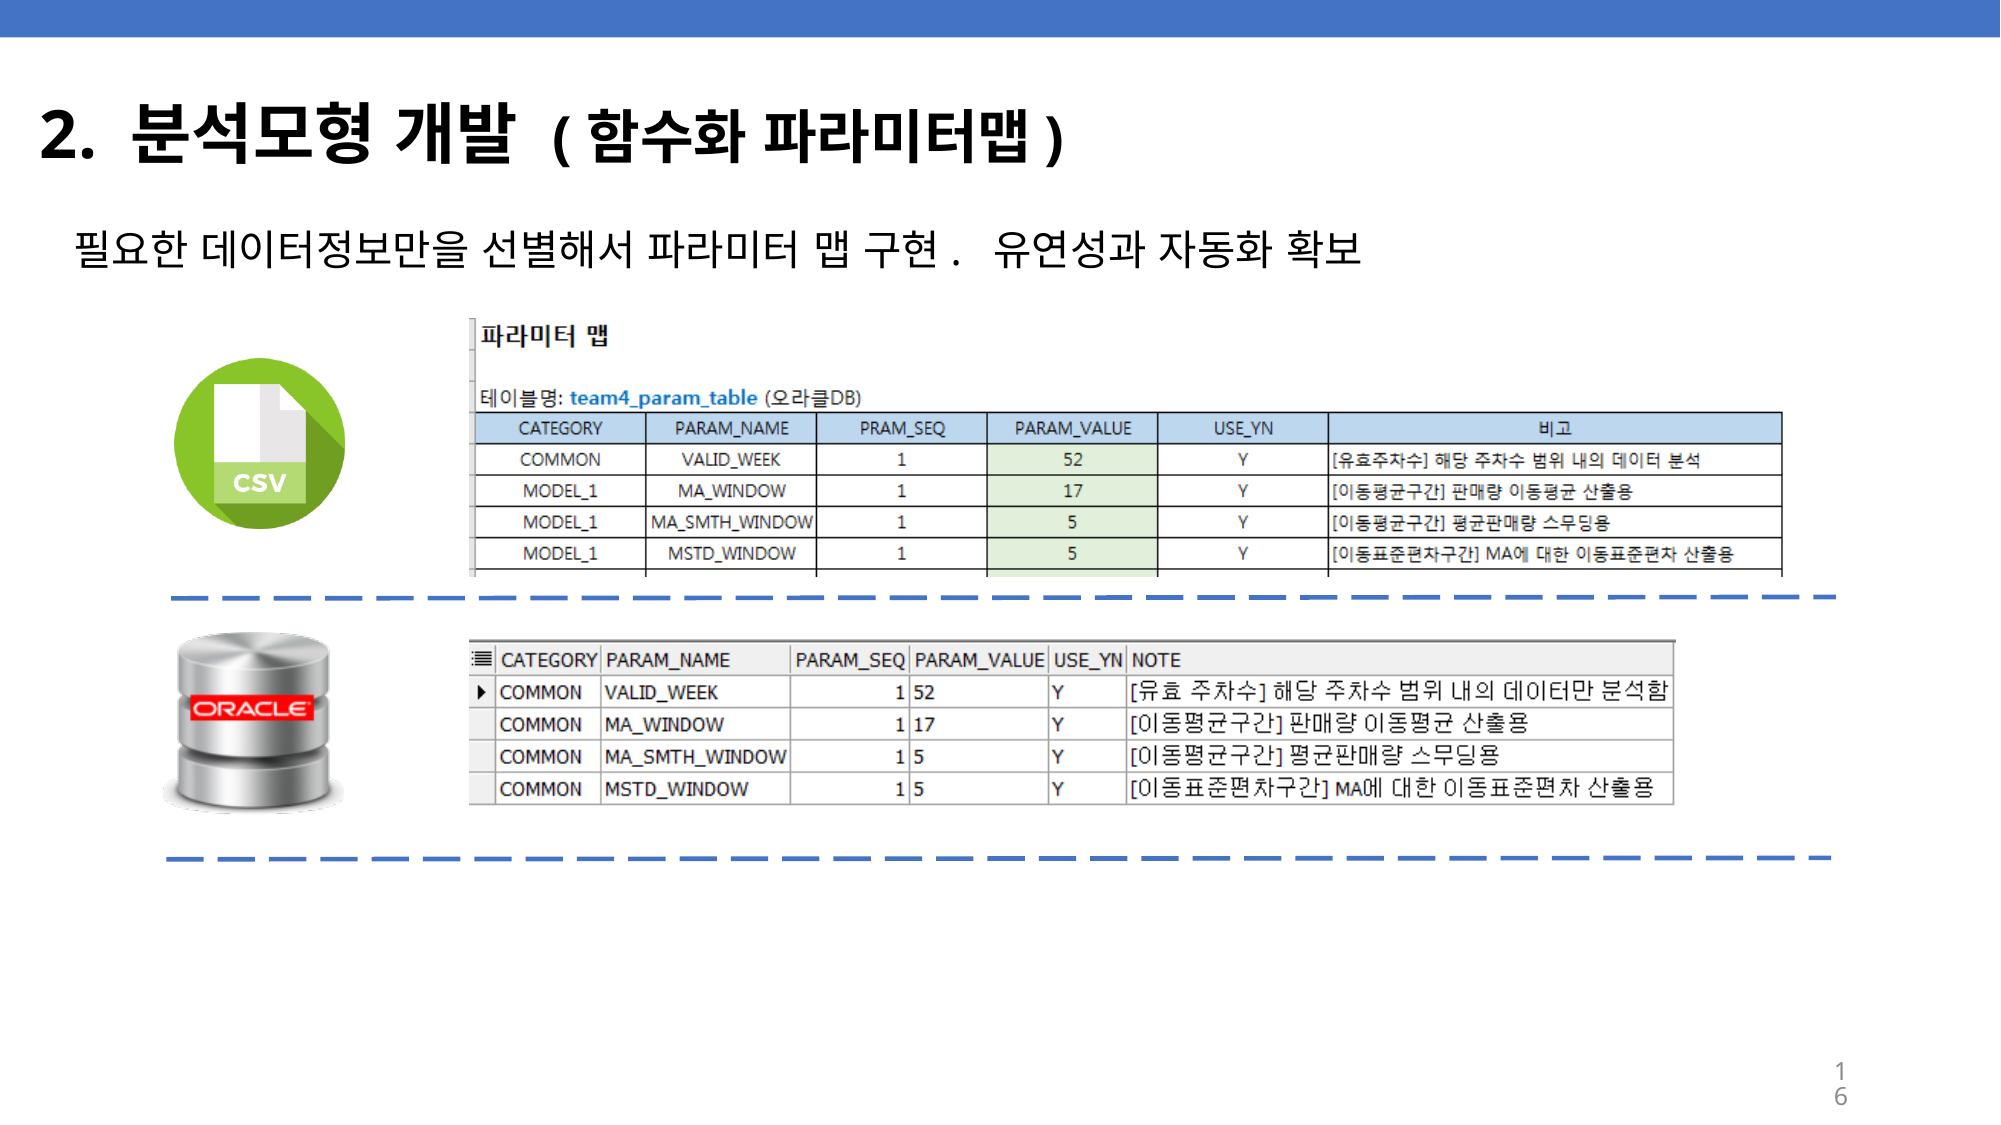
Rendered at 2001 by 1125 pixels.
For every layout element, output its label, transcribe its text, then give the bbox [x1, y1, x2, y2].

text_box 필요한 데이터정보만을 선별해서 파라미터 맵 구현. 유연성과 자동화 확보 [58, 222, 1676, 270]
picture [174, 358, 345, 529]
title 2. 분석모형 개발 (함수화 파라미터맵) [24, 69, 1965, 204]
picture [162, 632, 345, 815]
slide_number 16 [1818, 1042, 1863, 1103]
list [469, 638, 1676, 810]
picture [469, 318, 1790, 577]
